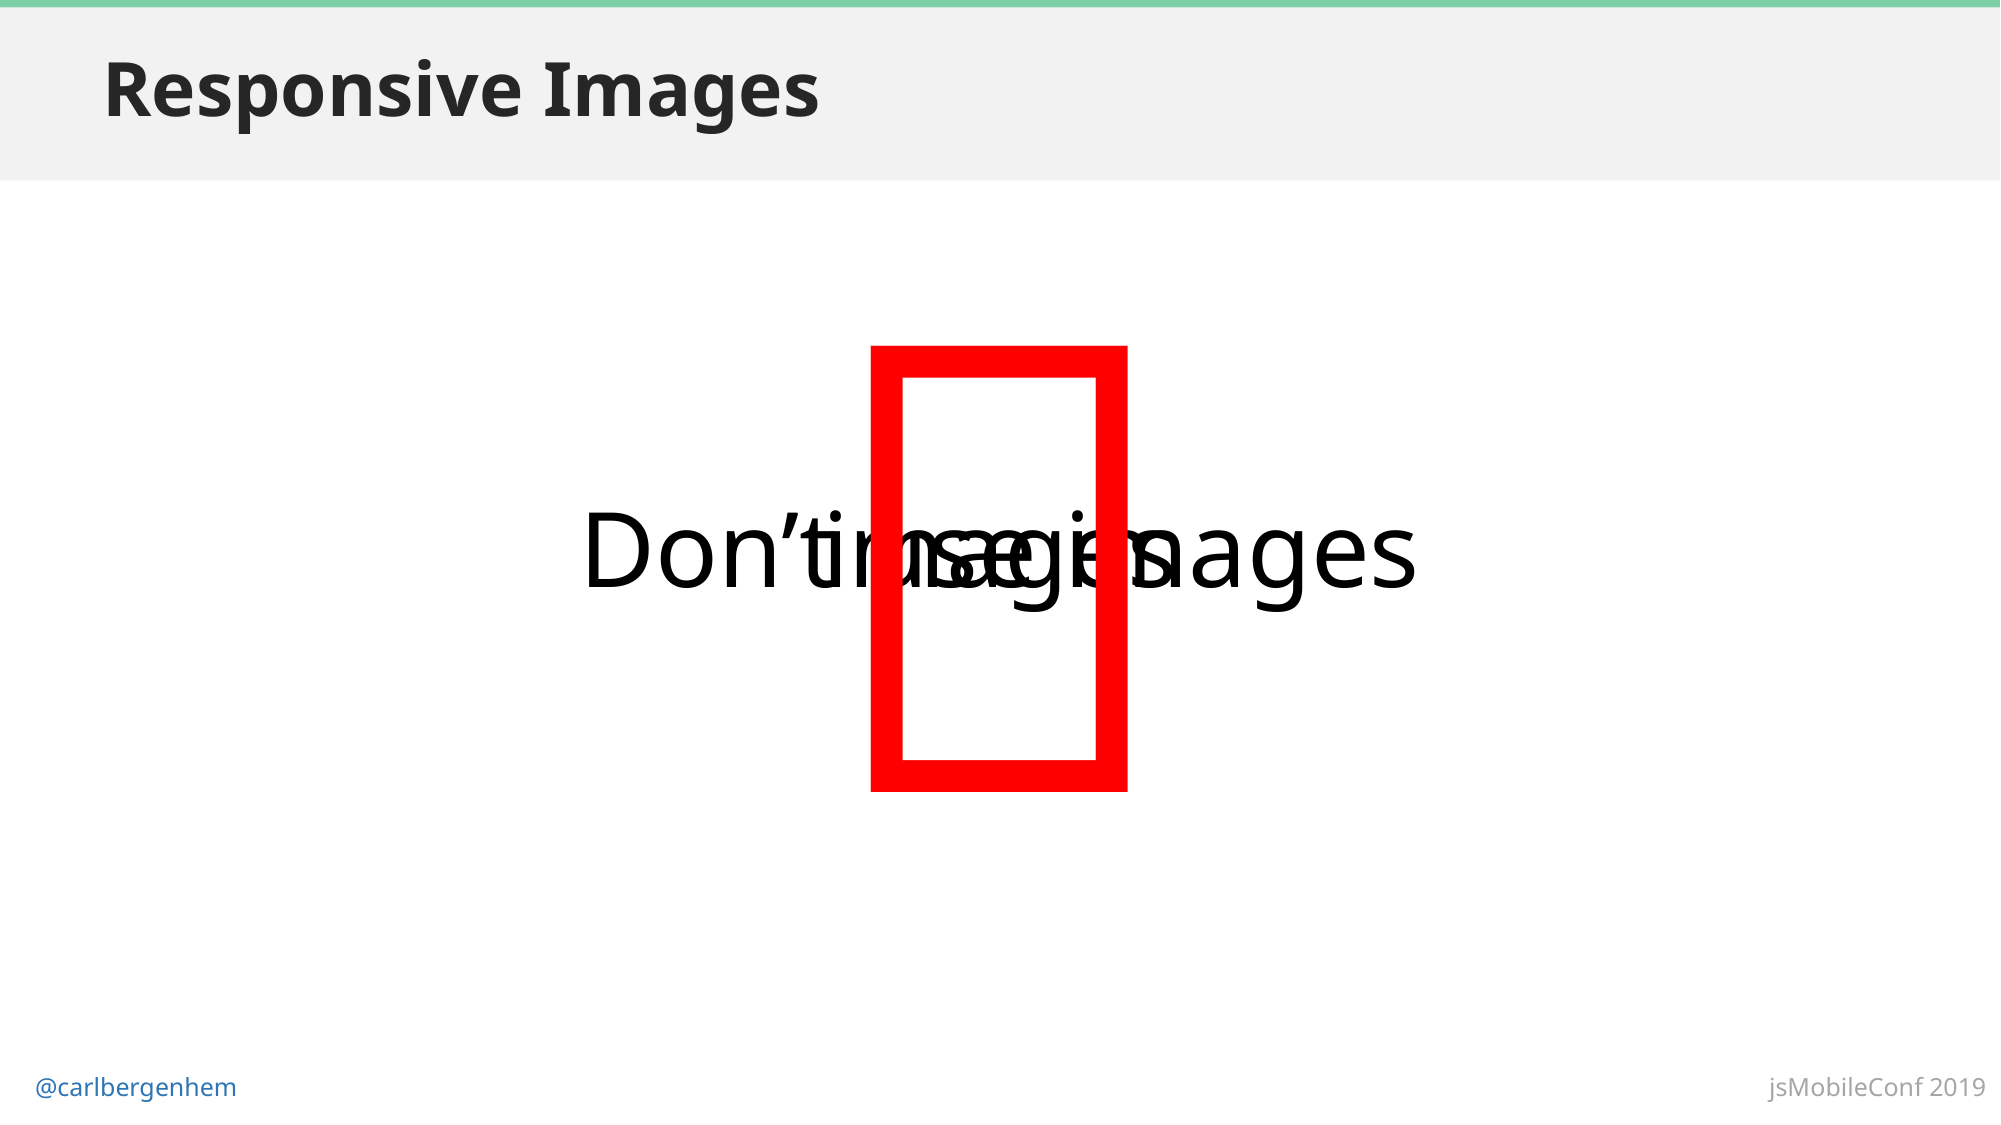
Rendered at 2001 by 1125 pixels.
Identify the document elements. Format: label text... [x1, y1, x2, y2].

list Don’t use images [1203, 490, 1863, 635]
title Responsive Images [87, 7, 1168, 177]
text_box  [797, 160, 1203, 925]
list Don’t use images [137, 490, 797, 635]
